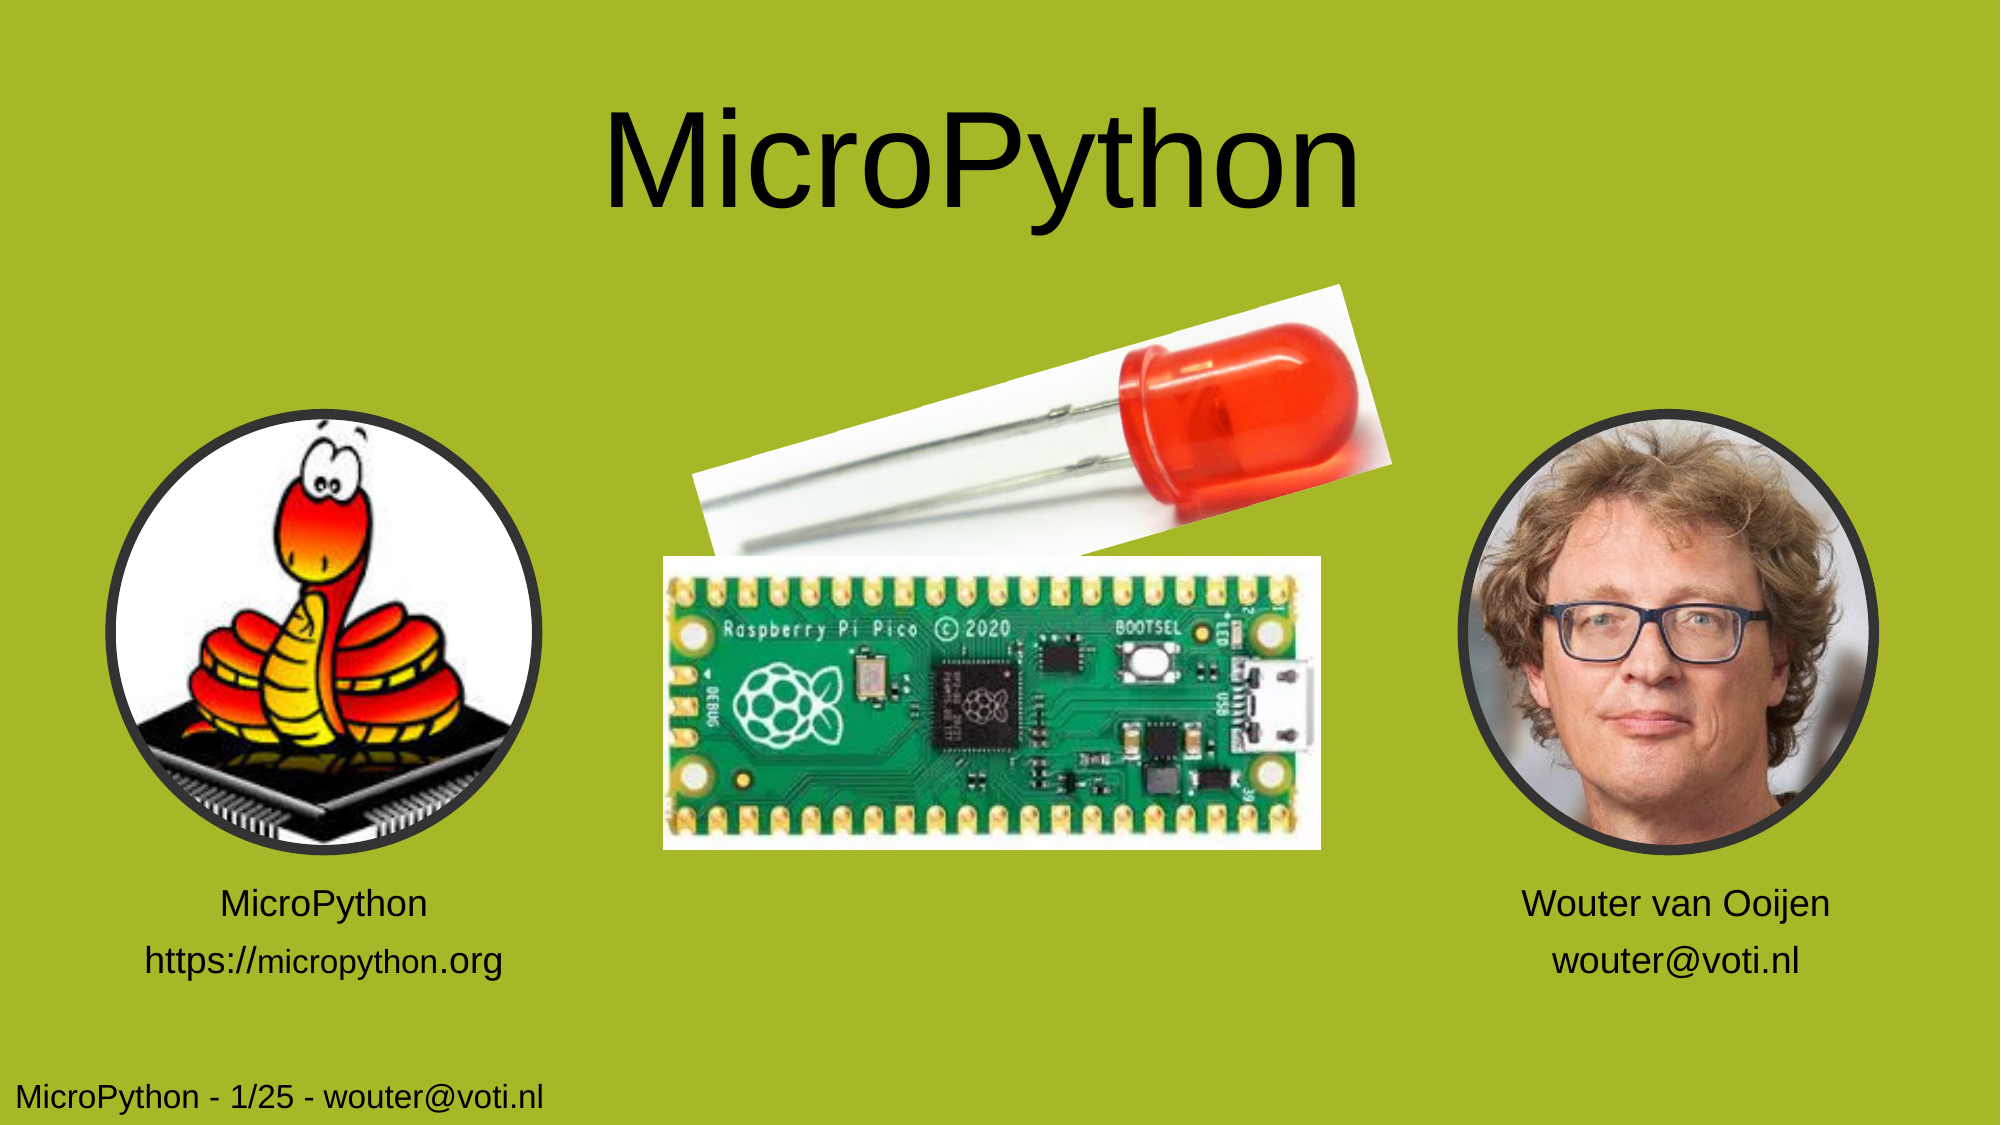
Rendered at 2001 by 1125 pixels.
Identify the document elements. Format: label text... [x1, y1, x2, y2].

picture [663, 285, 1391, 851]
picture [110, 413, 538, 851]
text_box MicroPython [333, 51, 1632, 458]
text_box Wouter van Ooijen wouter@voti.nl [1416, 870, 1936, 1018]
text_box MicroPython https://micropython.org [64, 870, 583, 1018]
picture [1462, 413, 1875, 851]
